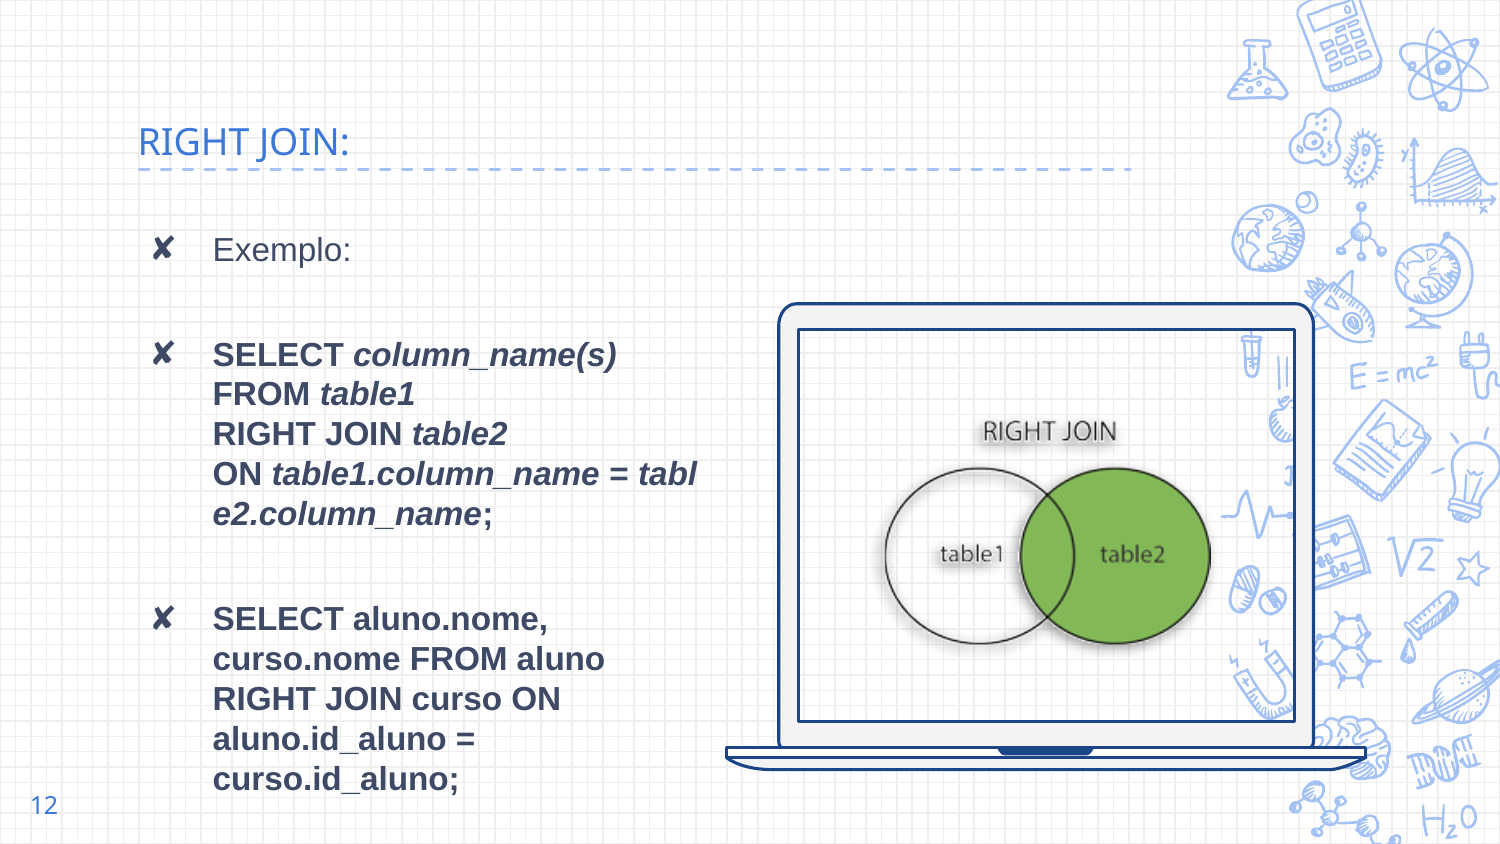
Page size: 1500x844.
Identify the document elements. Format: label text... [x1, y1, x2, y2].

title RIGHT JOIN: [122, 36, 1130, 178]
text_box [726, 303, 1367, 770]
slide_number 12 [14, 774, 105, 840]
picture [884, 407, 1212, 645]
list Exemplo: SELECT column_name(s) FROM table1 RIGHT JOIN table2 ON table1.column_name = table2.column_name; SELECT aluno.nome, curso.nome FROM aluno RIGHT JOIN curso ON aluno.id_aluno = curso.id_aluno; [122, 212, 727, 806]
